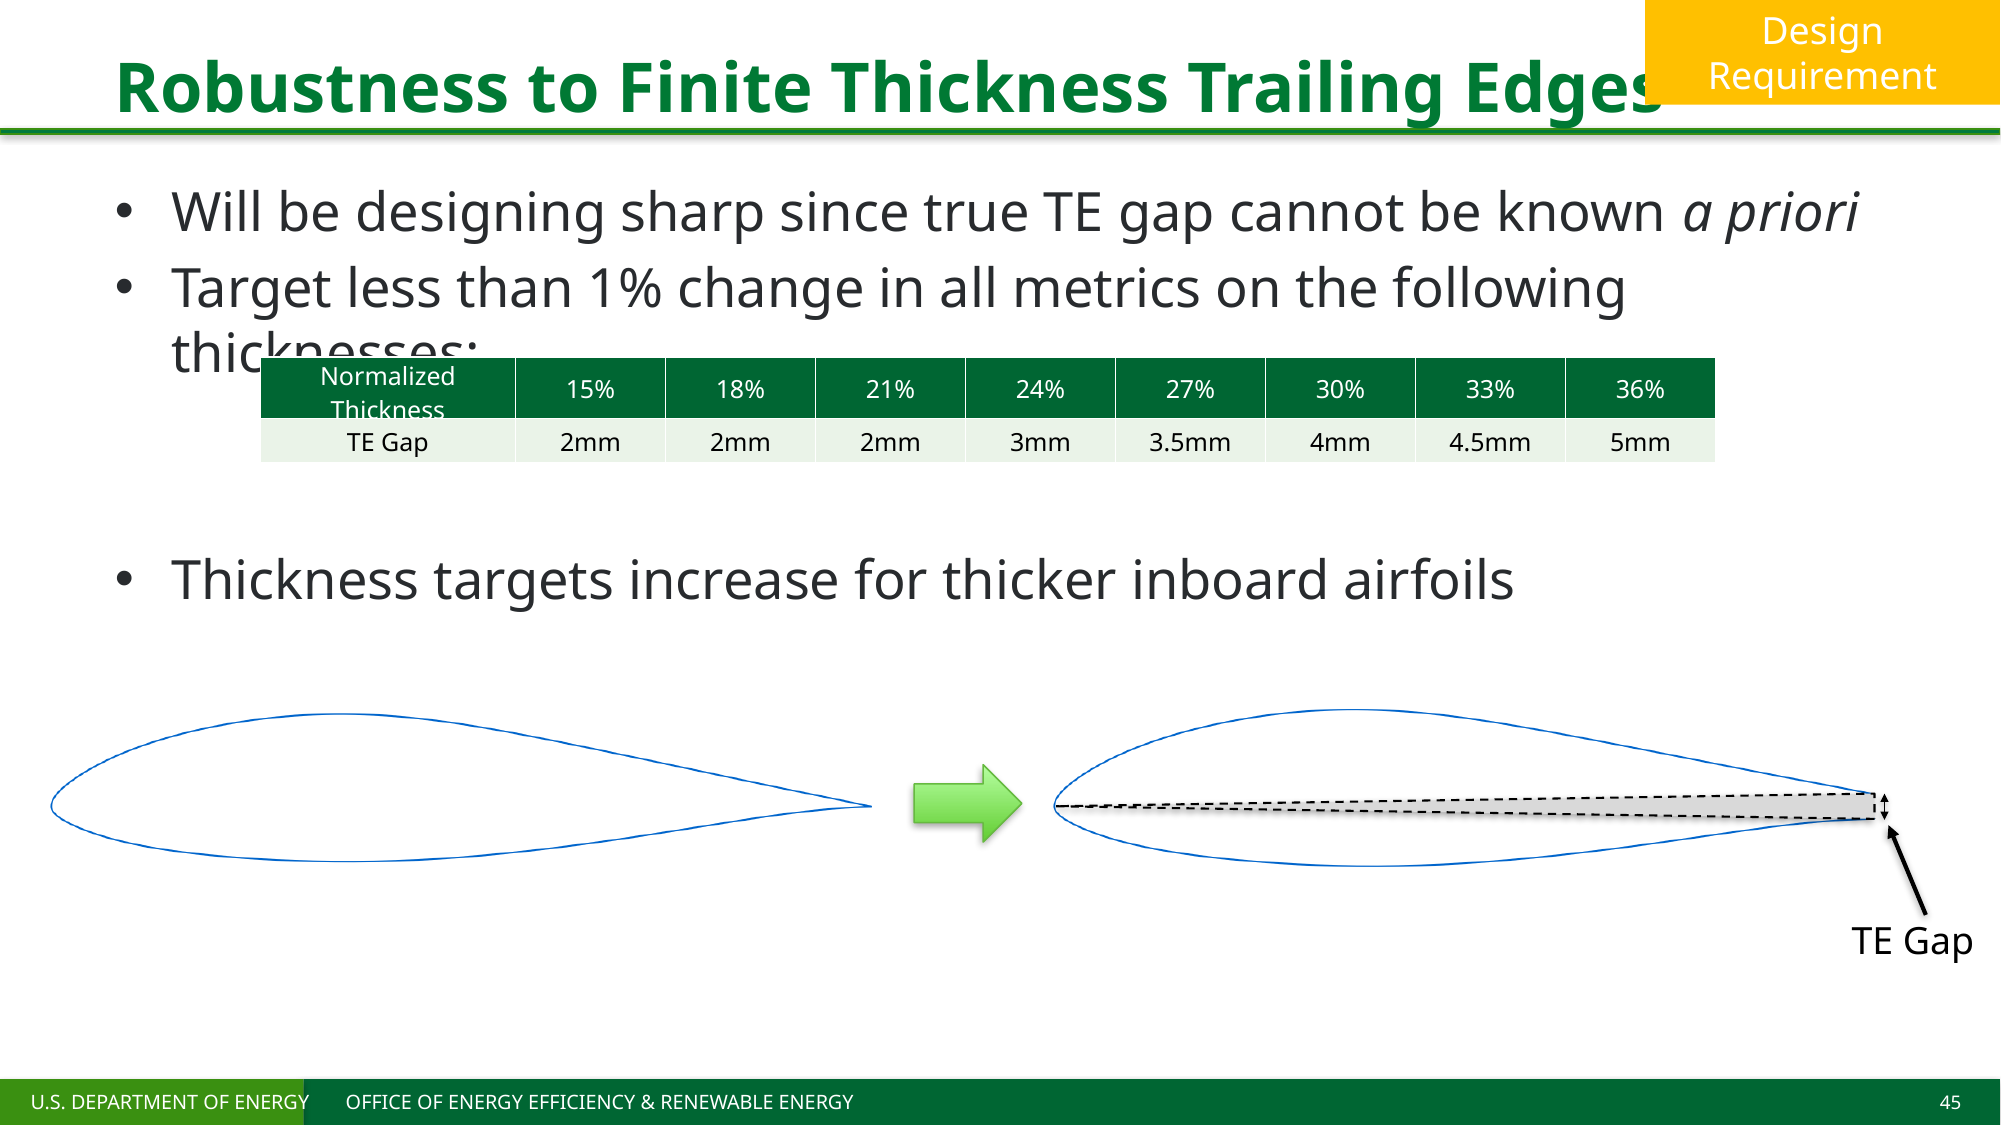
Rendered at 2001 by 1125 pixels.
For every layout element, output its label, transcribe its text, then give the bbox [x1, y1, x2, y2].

table_cell 2mm [666, 419, 815, 462]
table_header 30% [1266, 358, 1415, 418]
table_header 21% [816, 358, 965, 418]
text_box TE Gap [1836, 910, 1989, 970]
list Will be designing sharp since true TE gap cannot be known a priori Target less than 1% change in all metrics on the following thicknesses: Thickness targets increase for thicker inboard airfoils [99, 170, 1876, 1039]
table_cell TE Gap [261, 419, 515, 462]
table_cell 4mm [1266, 419, 1415, 462]
table_cell 5mm [1566, 419, 1715, 462]
picture [32, 689, 880, 886]
picture [1037, 689, 1885, 886]
table_header 33% [1416, 358, 1565, 418]
text_box [913, 763, 1023, 843]
table_cell 4.5mm [1416, 419, 1565, 462]
table_header Normalized Thickness [261, 358, 515, 418]
table_header 36% [1566, 358, 1715, 418]
table_cell 2mm [816, 419, 965, 462]
title Robustness to Finite Thickness Trailing Edges [99, 0, 1900, 170]
table_header 27% [1116, 358, 1265, 418]
table_cell 3mm [966, 419, 1115, 462]
table_header 18% [666, 358, 815, 418]
table_cell 2mm [516, 419, 665, 462]
text_box Design Requirement [1645, 0, 2000, 105]
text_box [1888, 824, 1927, 916]
table_header 24% [966, 358, 1115, 418]
table_cell 3.5mm [1116, 419, 1265, 462]
table_header 15% [516, 358, 665, 418]
